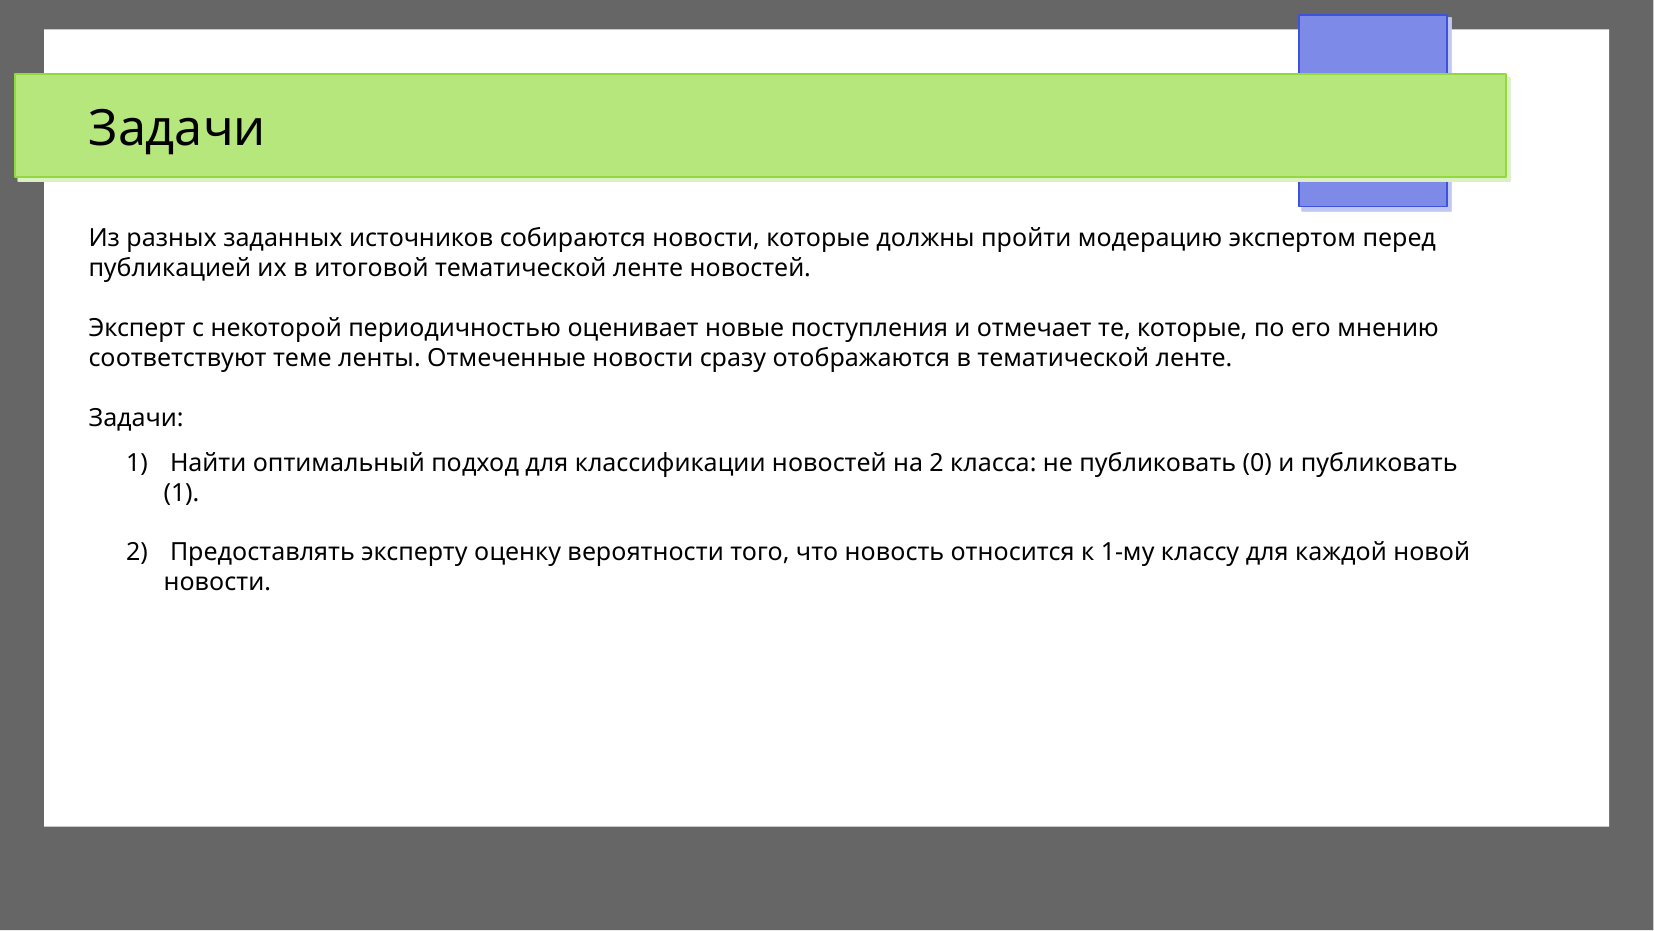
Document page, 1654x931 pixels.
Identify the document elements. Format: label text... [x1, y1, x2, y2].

title Задачи [88, 73, 1506, 178]
subtitle Из разных заданных источников собираются новости, которые должны пройти модерацию экспертом перед публикацией их в итоговой тематической ленте новостей. Эксперт с некоторой периодичностью оценивает новые поступления и отмечает те, которые, по его мнению соответствуют теме ленты. Отмеченные новости сразу отображаются в тематической ленте. Задачи: Найти оптимальный подход для классификации новостей на 2 класса: не публиковать (0) и публиковать (1). Предоставлять эксперту оценку вероятности того, что новость относится к 1-му классу для каждой новой новости. [88, 221, 1500, 812]
